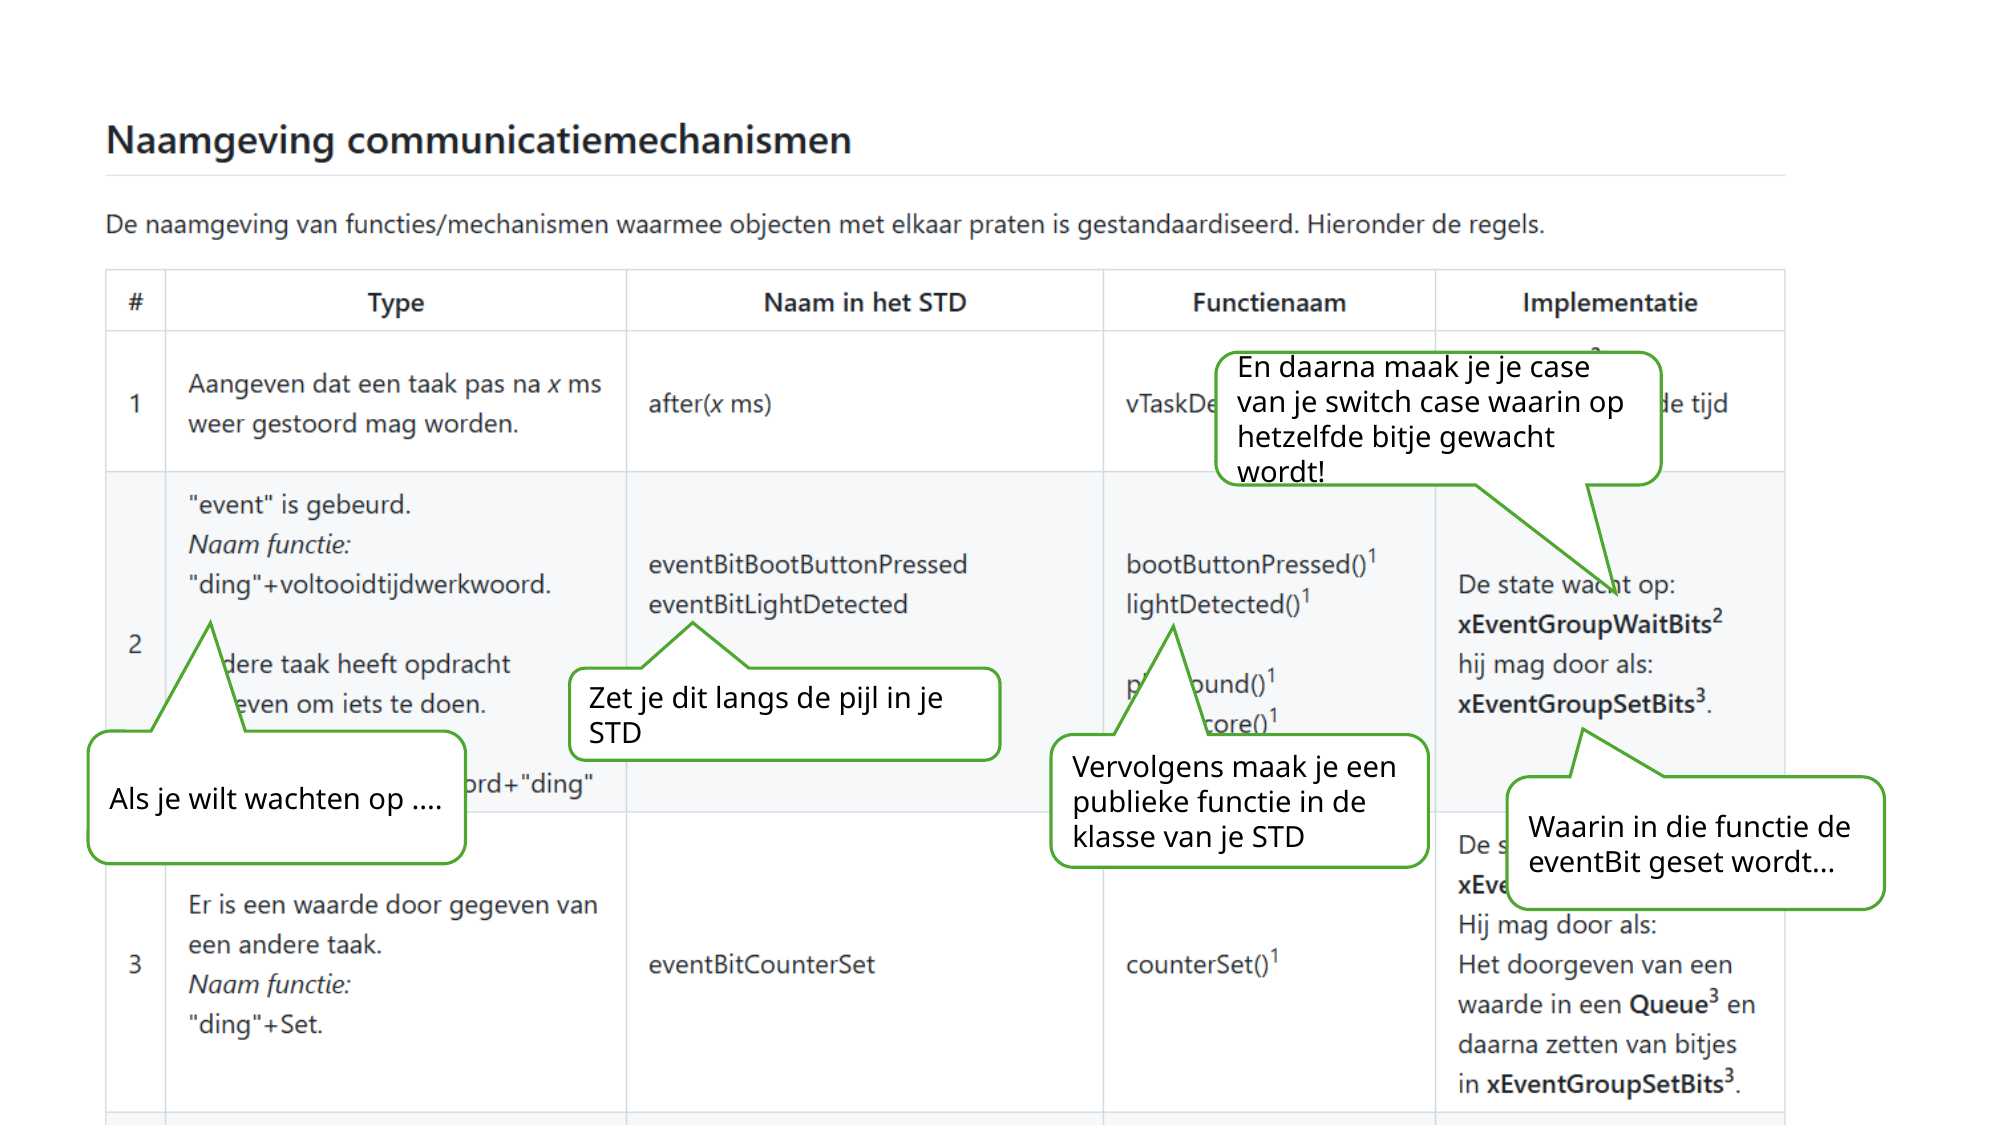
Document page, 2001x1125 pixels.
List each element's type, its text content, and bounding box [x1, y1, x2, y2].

picture [87, 107, 1800, 1125]
text_box Waarin in die functie de eventBit geset wordt... [1800, 775, 1887, 912]
